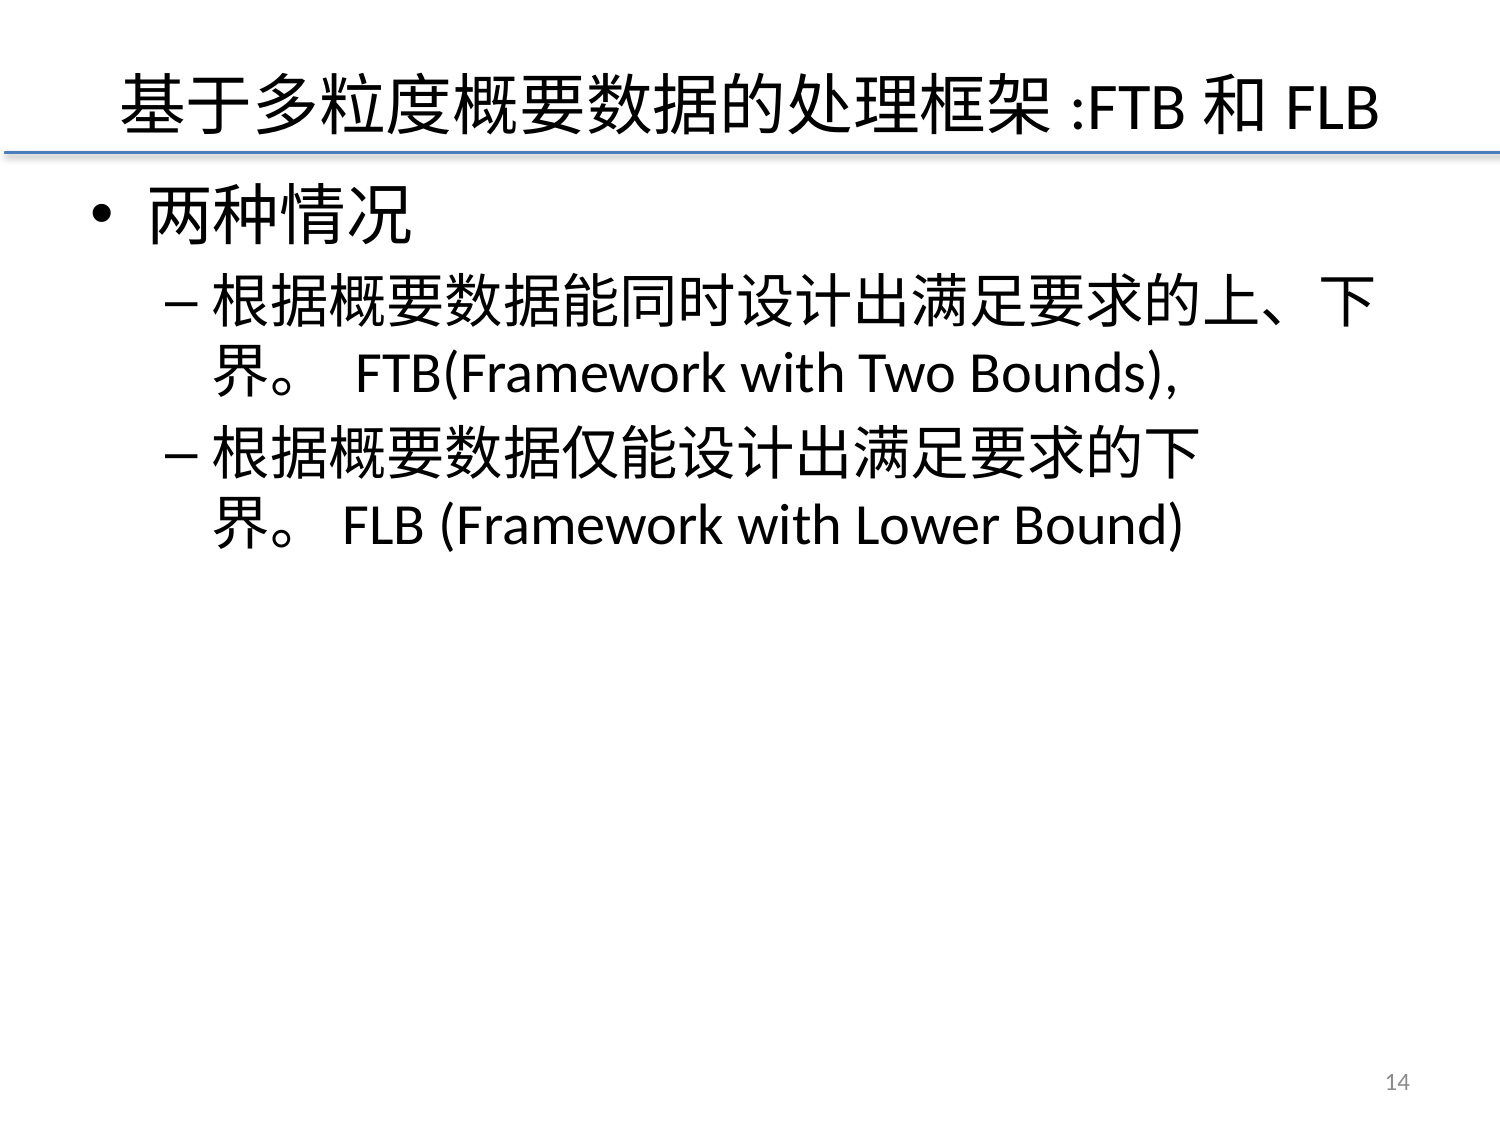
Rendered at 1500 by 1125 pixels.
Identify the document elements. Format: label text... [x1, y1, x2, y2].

list 两种情况 根据概要数据能同时设计出满足要求的上、下界。 FTB(Framework with Two Bounds), 根据概要数据仅能设计出满足要求的下界。FLB (Framework with Lower Bound) [75, 172, 1425, 1047]
slide_number 13 [1074, 1058, 1425, 1103]
title 基于多粒度概要数据的处理框架:FTB和FLB [75, 45, 1425, 161]
